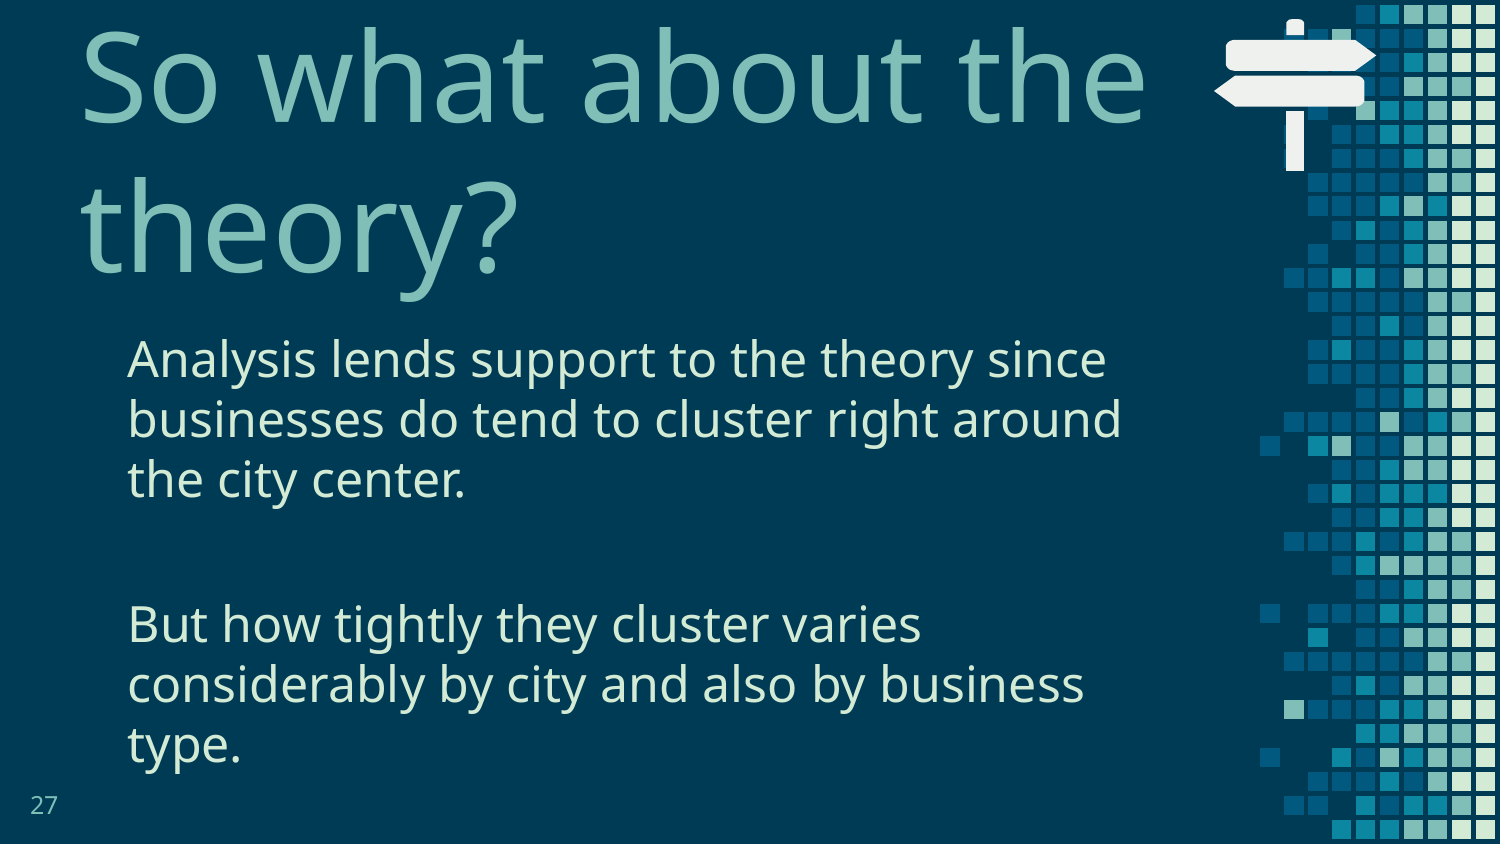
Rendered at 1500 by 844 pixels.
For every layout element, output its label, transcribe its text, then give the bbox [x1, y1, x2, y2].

slide_number 27 [15, 774, 105, 839]
list Analysis lends support to the theory since businesses do tend to cluster right around the city center. But how tightly they cluster varies considerably by city and also by business type. [112, 312, 1197, 775]
picture [585, 54, 638, 122]
picture [812, 56, 868, 122]
picture [504, 40, 543, 122]
picture [1013, 28, 1069, 121]
picture [154, 54, 215, 122]
picture [733, 54, 794, 122]
picture [365, 28, 421, 121]
picture [437, 54, 490, 122]
picture [86, 32, 141, 122]
picture [1086, 54, 1143, 122]
title So what about the theory? [64, 122, 1329, 313]
picture [882, 40, 921, 122]
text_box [1213, 18, 1377, 172]
picture [660, 28, 718, 122]
picture [960, 40, 999, 122]
picture [258, 55, 352, 121]
